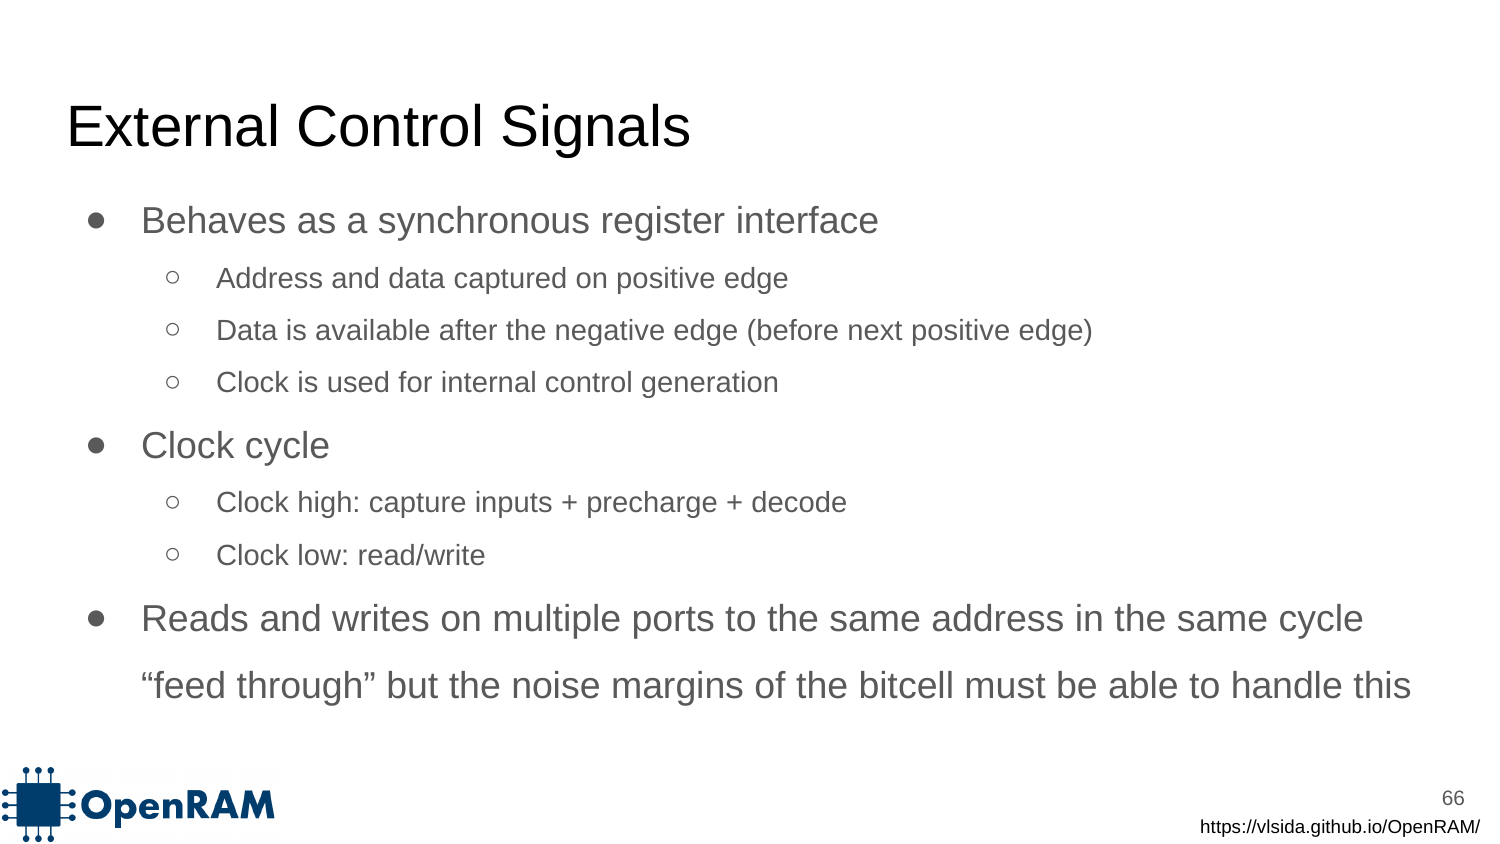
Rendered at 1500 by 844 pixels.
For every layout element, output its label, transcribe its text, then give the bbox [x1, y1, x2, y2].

title External Control Signals [51, 72, 1449, 167]
picture [0, 764, 283, 844]
list Behaves as a synchronous register interface Address and data captured on positive edge Data is available after the negative edge (before next positive edge) Clock is used for internal control generation Clock cycle Clock high: capture inputs + precharge + decode Clock low: read/write Reads and writes on multiple ports to the same address in the same cycle “feed through” but the noise margins of the bitcell must be able to handle this [51, 173, 1449, 735]
slide_number ‹#› [1389, 764, 1480, 830]
